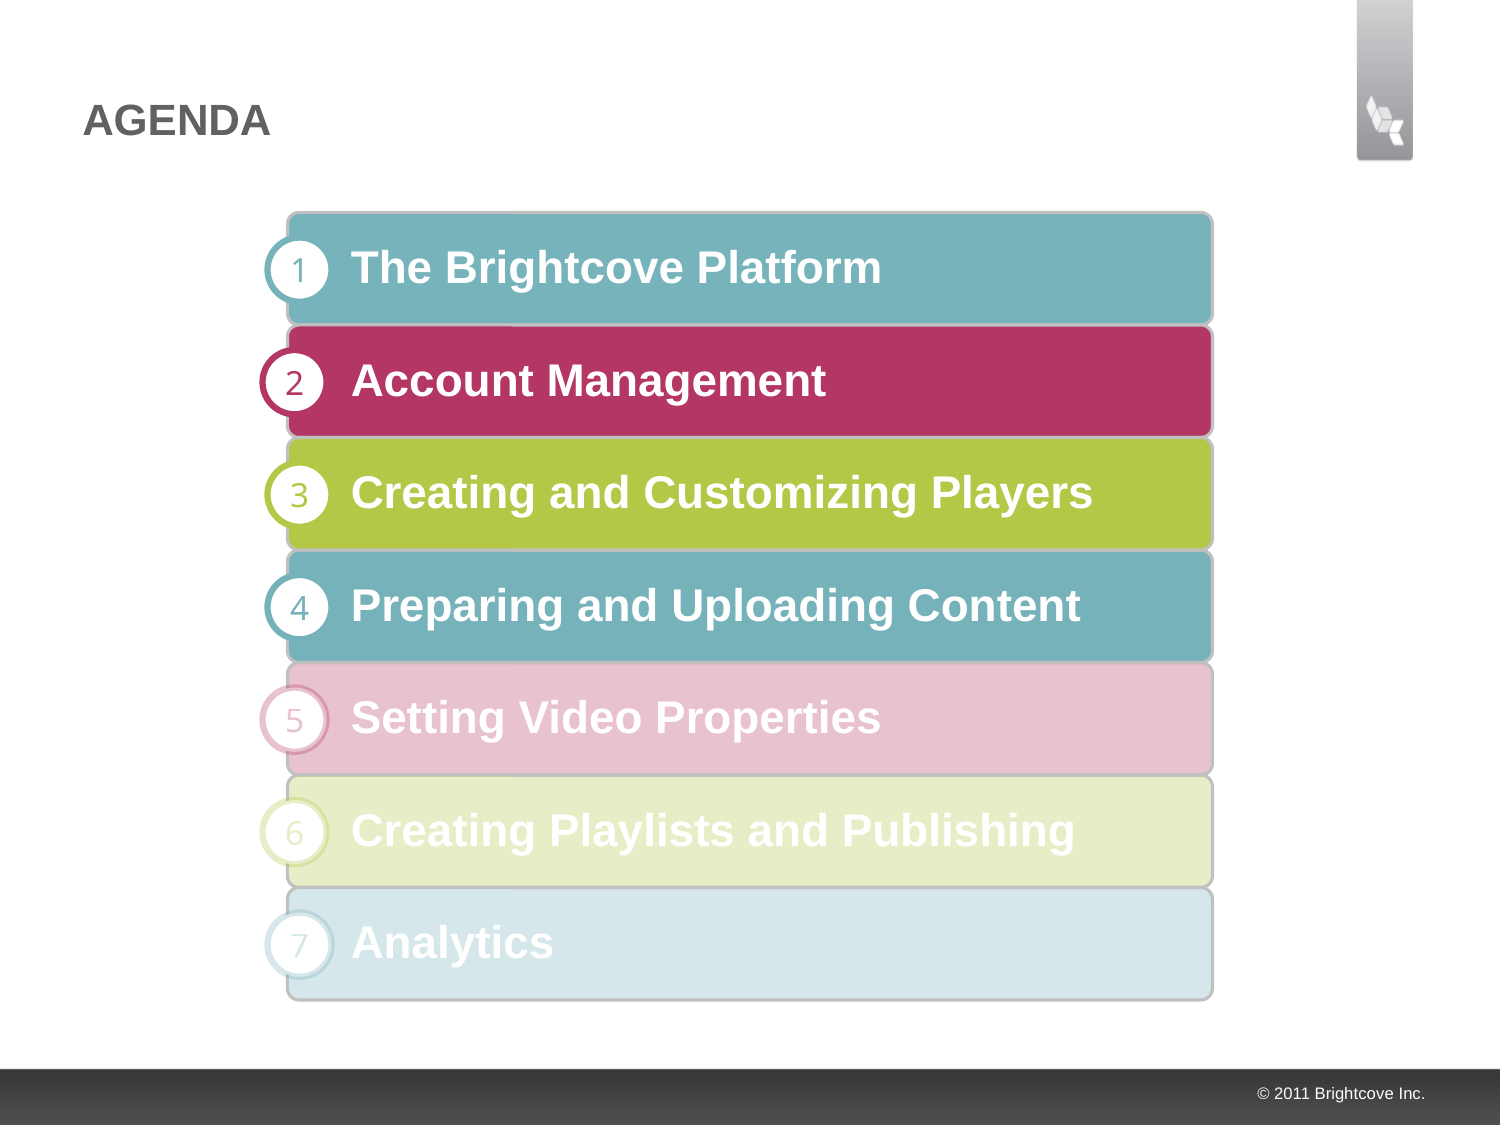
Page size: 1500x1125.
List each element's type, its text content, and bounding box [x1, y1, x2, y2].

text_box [262, 662, 1213, 774]
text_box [262, 324, 1213, 438]
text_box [262, 774, 1213, 888]
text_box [267, 437, 1213, 551]
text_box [267, 557, 1213, 662]
picture [0, 0, 1500, 1125]
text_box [267, 887, 1213, 1001]
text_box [267, 212, 1213, 324]
title Agenda [66, 34, 1322, 203]
